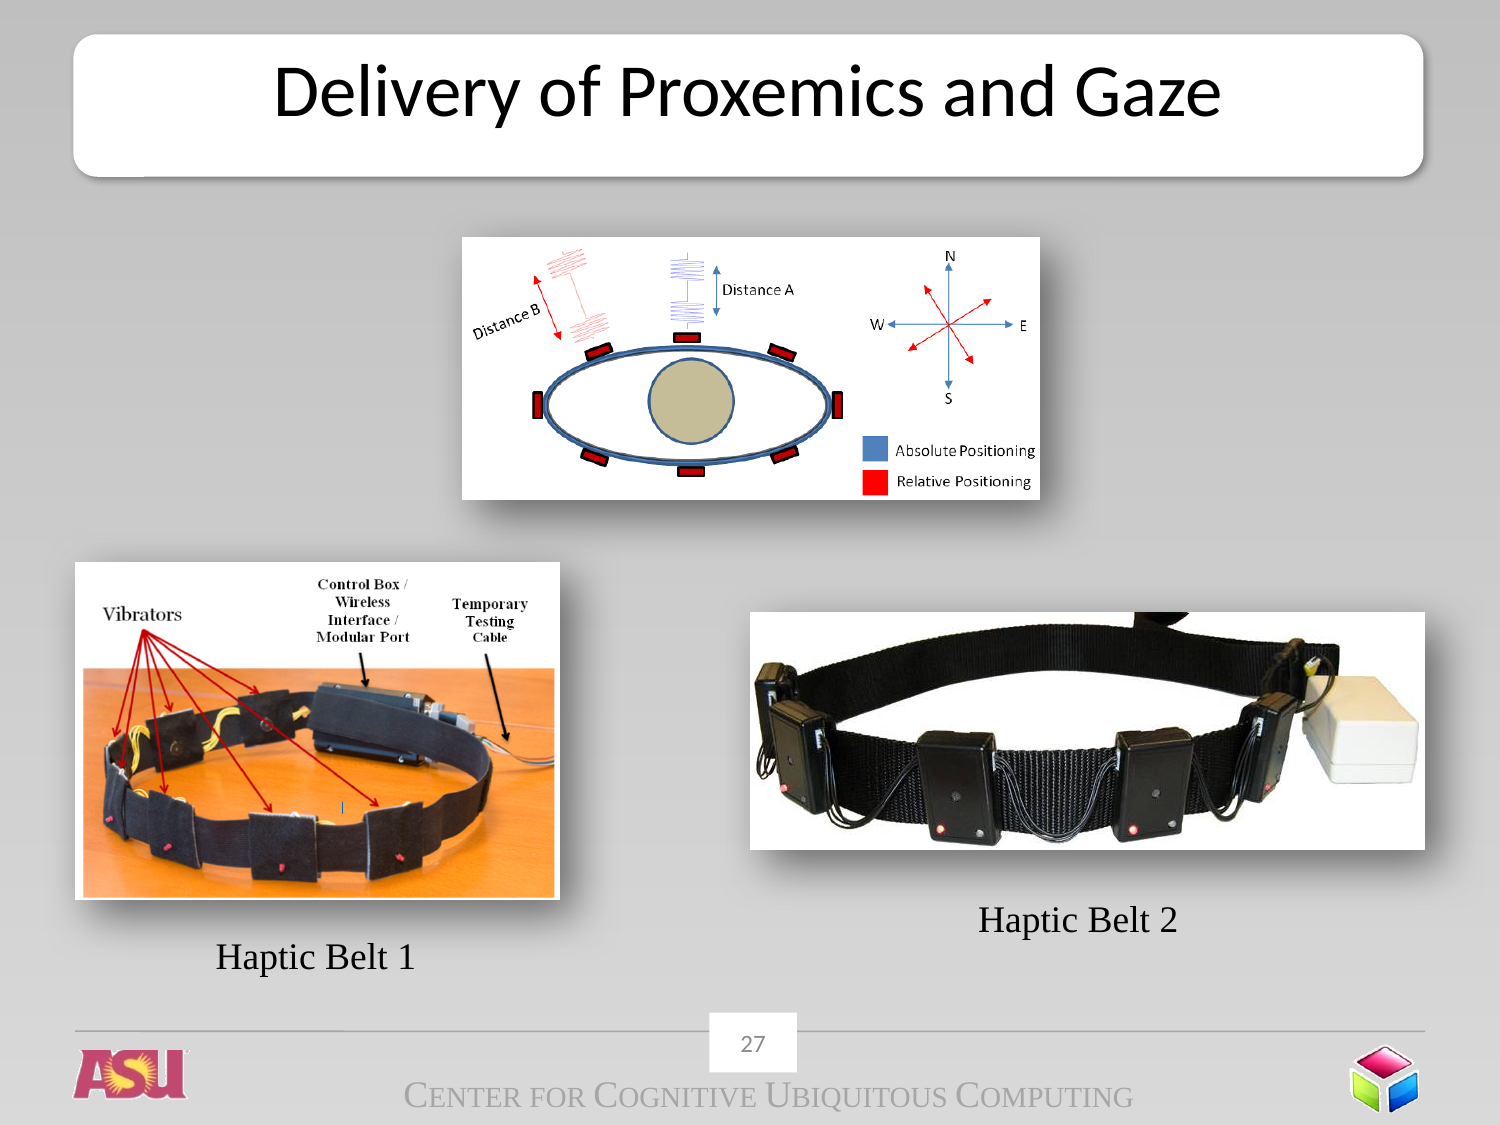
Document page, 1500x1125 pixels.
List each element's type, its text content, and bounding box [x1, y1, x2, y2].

picture [74, 562, 560, 901]
slide_number 27 [709, 1012, 797, 1073]
text_box Haptic Belt 2 [963, 887, 1194, 948]
title Delivery of Proxemics and Gaze [73, 34, 1424, 177]
text_box Haptic Belt 1 [200, 924, 432, 985]
picture [462, 237, 1040, 501]
picture [749, 612, 1426, 851]
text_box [59, 1050, 200, 1100]
